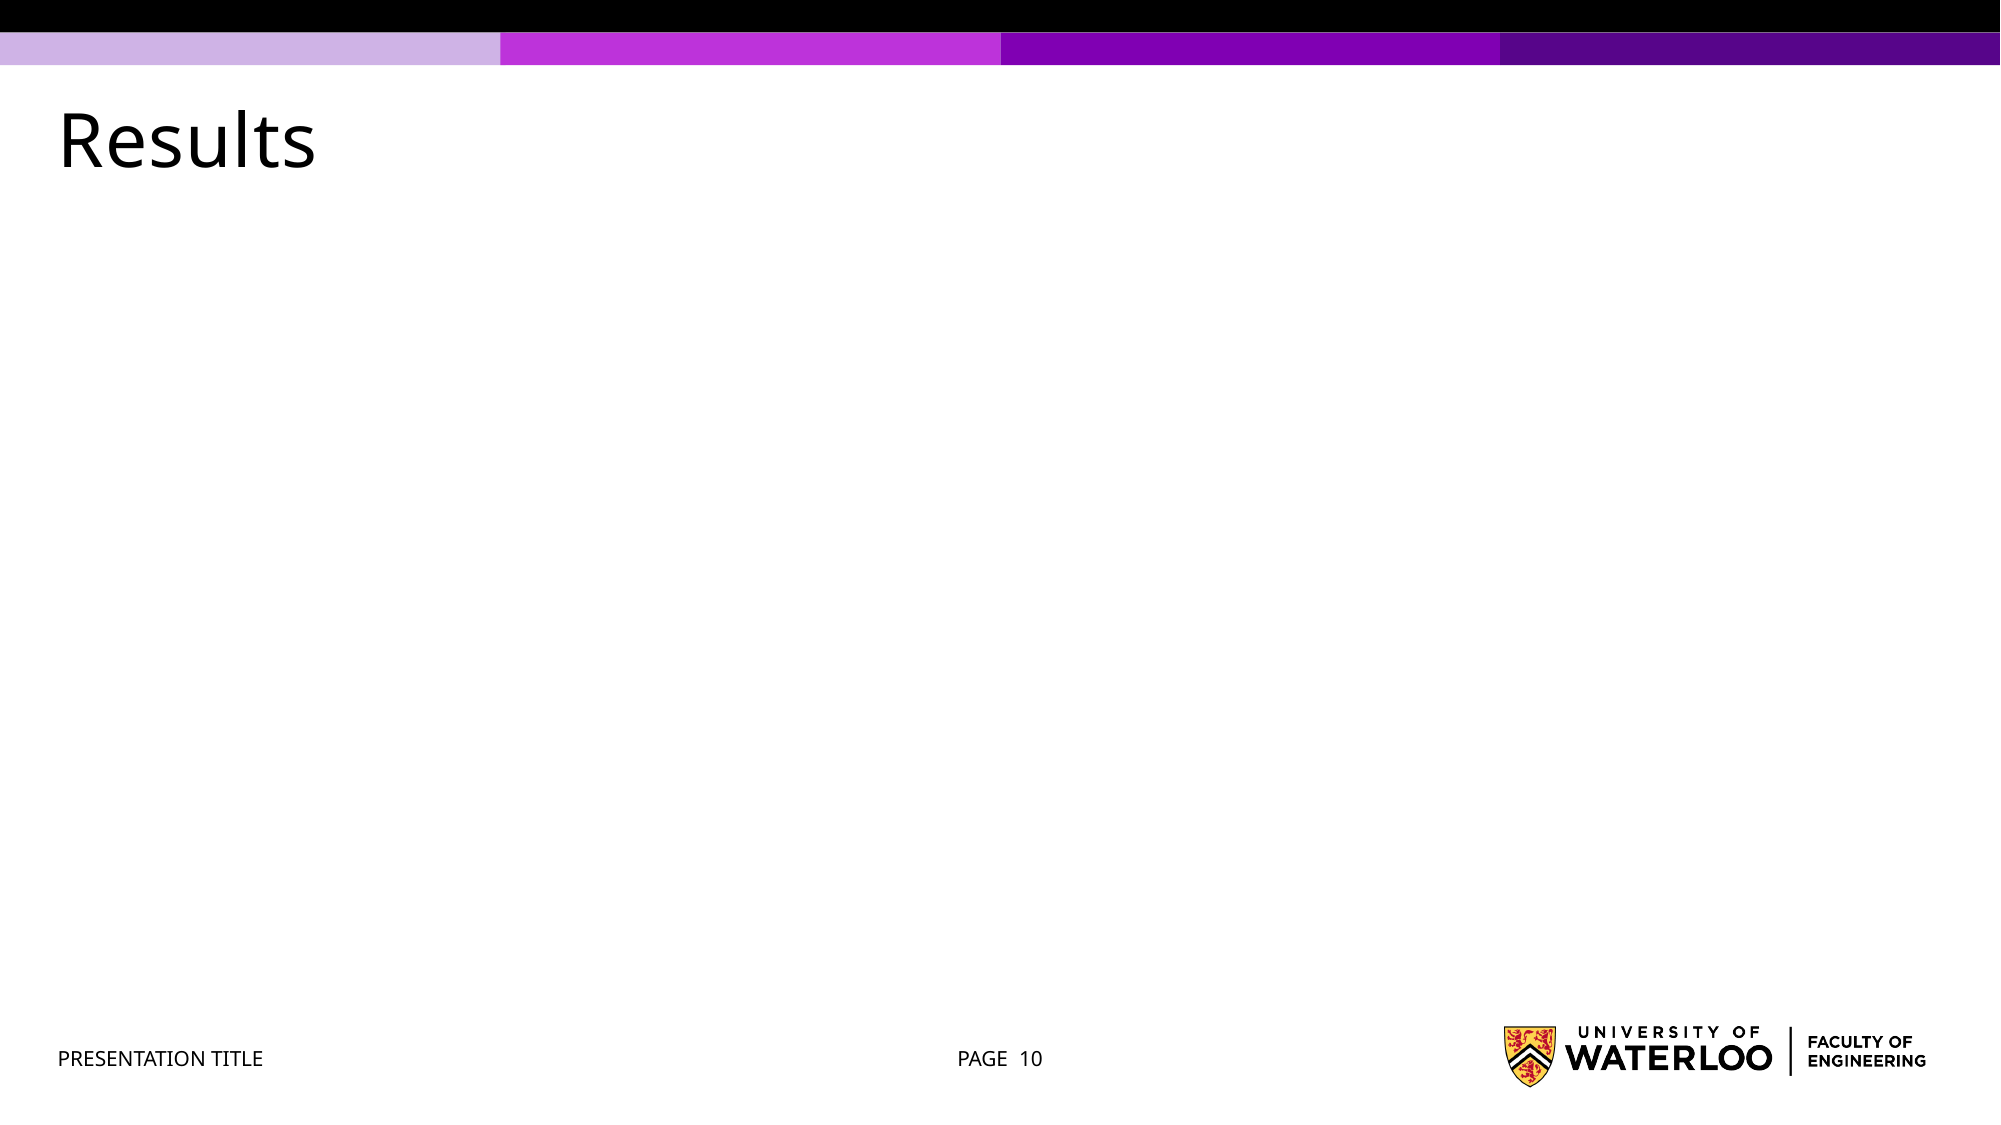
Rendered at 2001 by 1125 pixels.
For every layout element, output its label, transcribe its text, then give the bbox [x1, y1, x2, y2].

title Results [42, 71, 1941, 219]
slide_number PAGE 10 [916, 1039, 1084, 1081]
footer PRESENTATION TITLE [42, 1039, 900, 1081]
picture [1446, 982, 1982, 1125]
